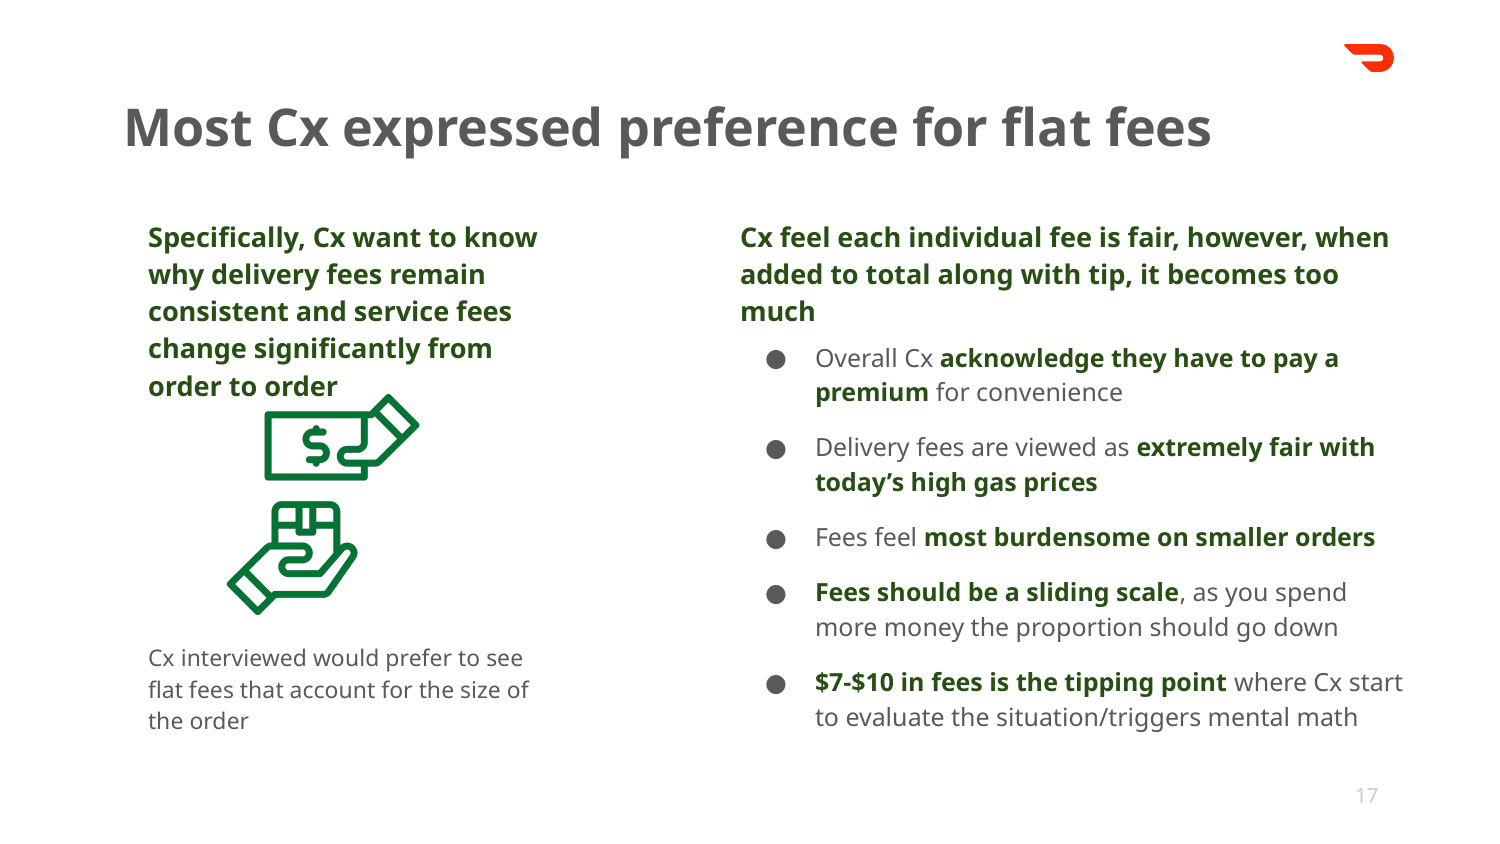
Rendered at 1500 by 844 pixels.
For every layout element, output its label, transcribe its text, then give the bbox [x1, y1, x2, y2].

slide_number ‹#› [1303, 764, 1394, 830]
picture [212, 394, 434, 615]
text_box Cx feel each individual fee is fair, however, when added to total along with tip, it becomes too much [725, 200, 1414, 322]
text_box Cx interviewed would prefer to see flat fees that account for the size of the order [133, 624, 573, 750]
text_box Most Cx expressed preference for flat fees [108, 79, 1304, 166]
text_box Specifically, Cx want to know why delivery fees remain consistent and service fees change significantly from order to order [133, 200, 573, 417]
picture [1344, 44, 1394, 72]
text_box Overall Cx acknowledge they have to pay a premium for convenience Delivery fees are viewed as extremely fair with today’s high gas prices Fees feel most burdensome on smaller orders Fees should be a sliding scale, as you spend more money the proportion should go down $7-$10 in fees is the tipping point where Cx start to evaluate the situation/triggers mental math [724, 322, 1426, 746]
